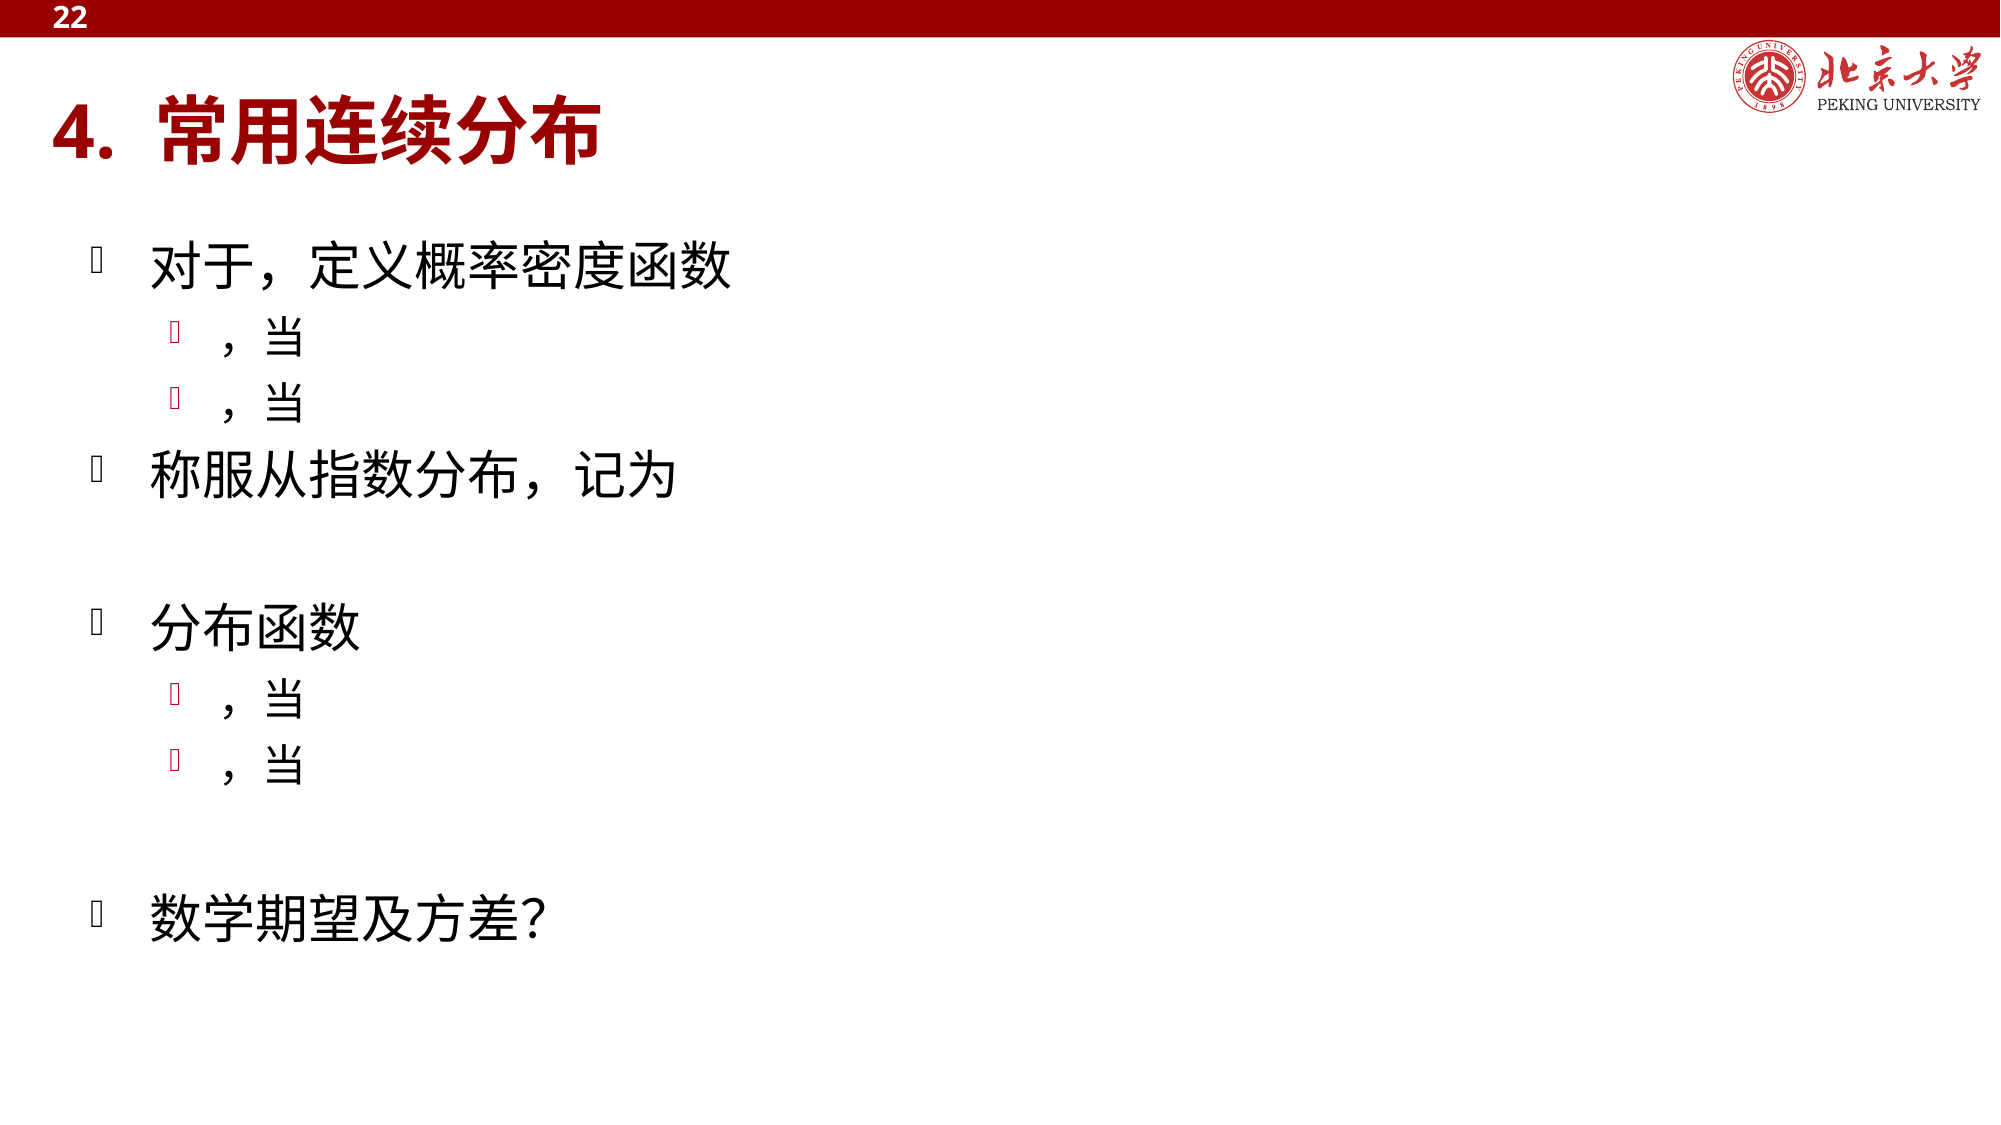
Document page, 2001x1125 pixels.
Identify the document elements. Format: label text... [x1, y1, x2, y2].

title 4. 常用连续分布 [37, 62, 1951, 194]
slide_number 22 [37, 5, 225, 34]
